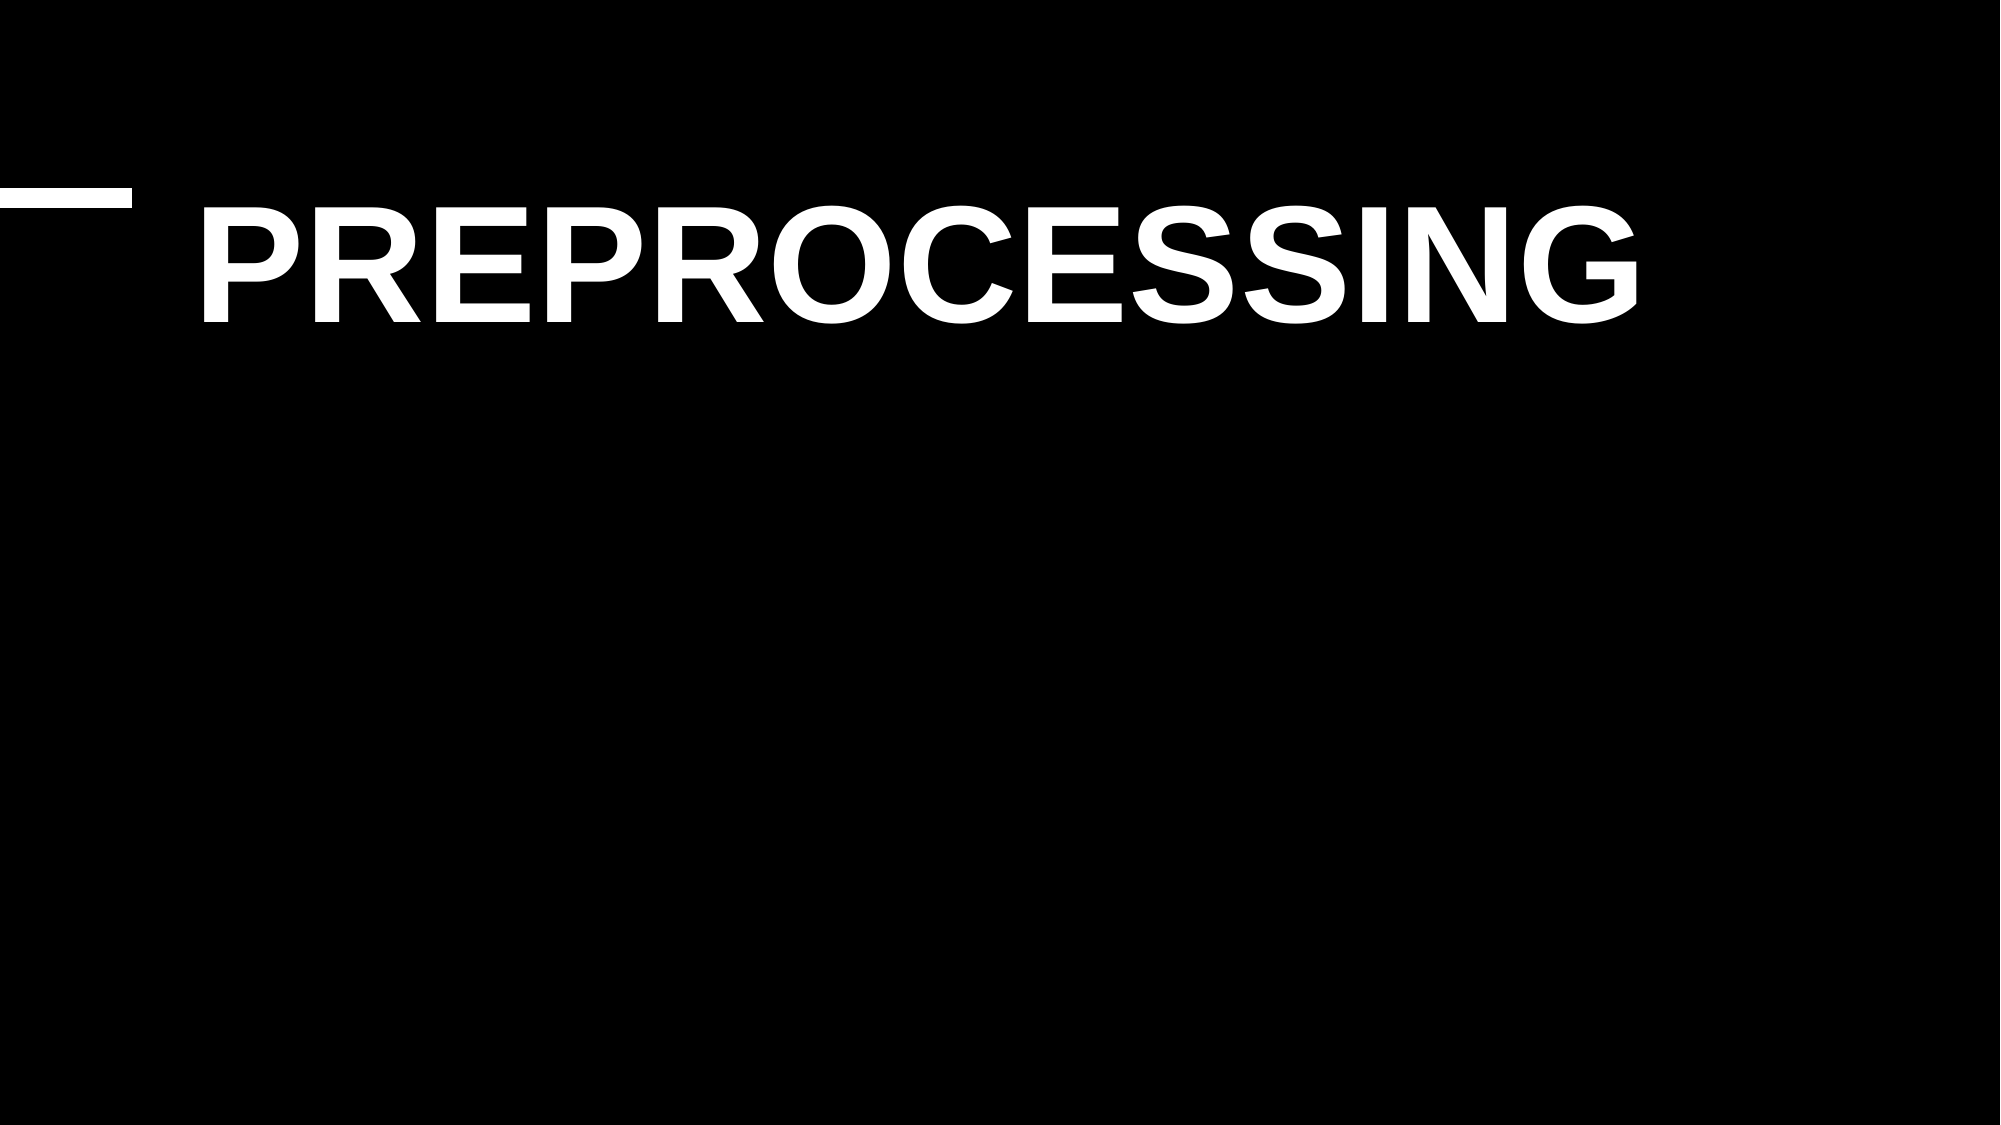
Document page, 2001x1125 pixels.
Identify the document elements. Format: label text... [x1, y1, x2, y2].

title PREPROCESSING [178, 178, 1825, 1026]
